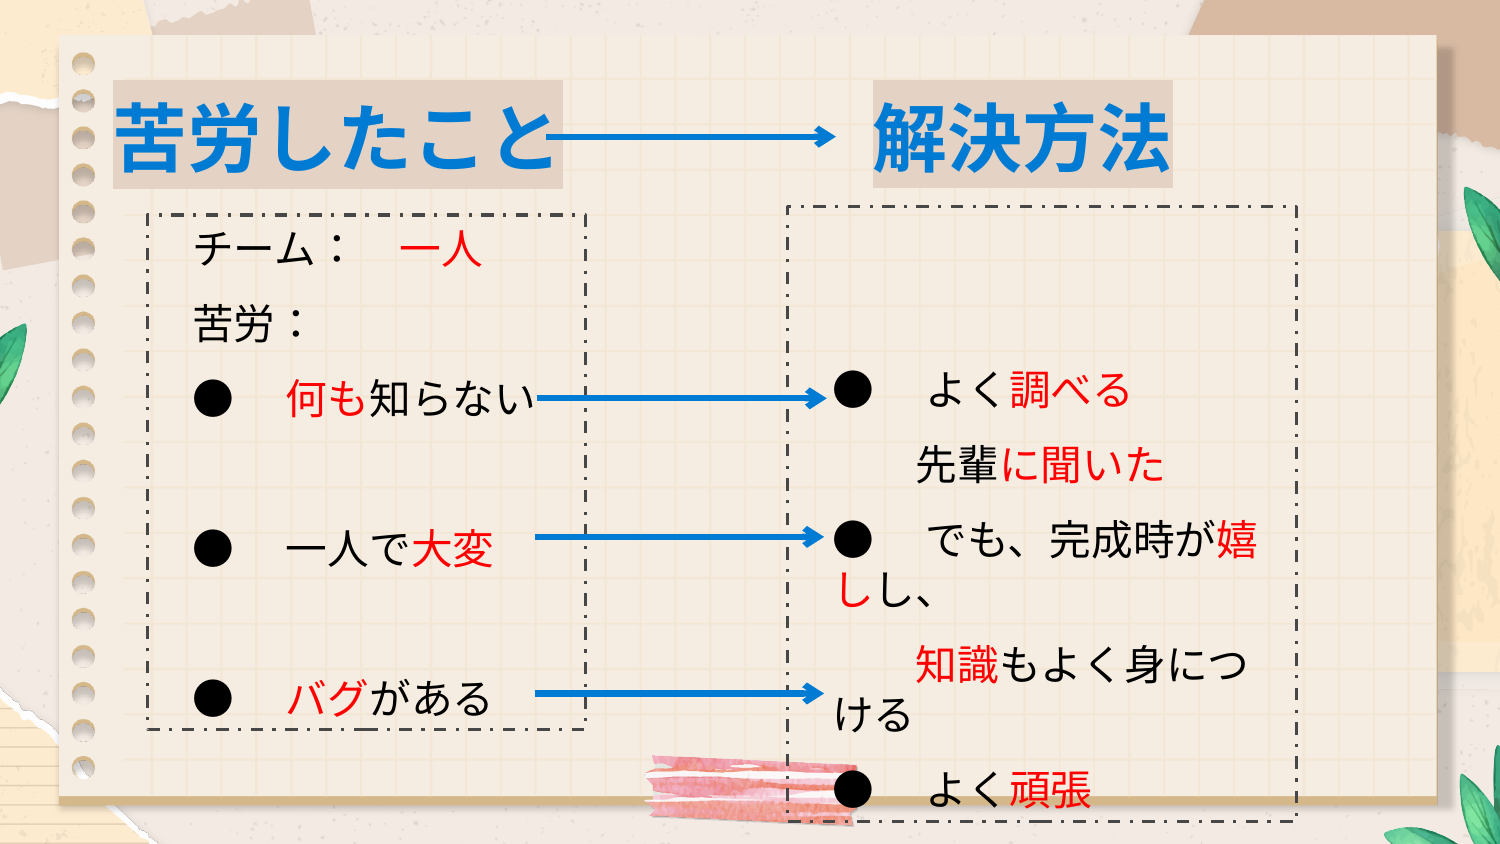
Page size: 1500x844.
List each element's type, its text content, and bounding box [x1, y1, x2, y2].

text_box チーム： 一人 苦労： ● 何も知らない ● 一人で大変 ● バグがある [147, 215, 586, 730]
picture [0, 0, 1500, 844]
text_box 苦労したこと [88, 67, 588, 206]
text_box ● よく調べる 先輩に聞いた ● でも、完成時が嬉しし、 知識もよく身につける ● よく頑張 [787, 206, 1297, 822]
text_box 解決方法 [773, 67, 1272, 206]
